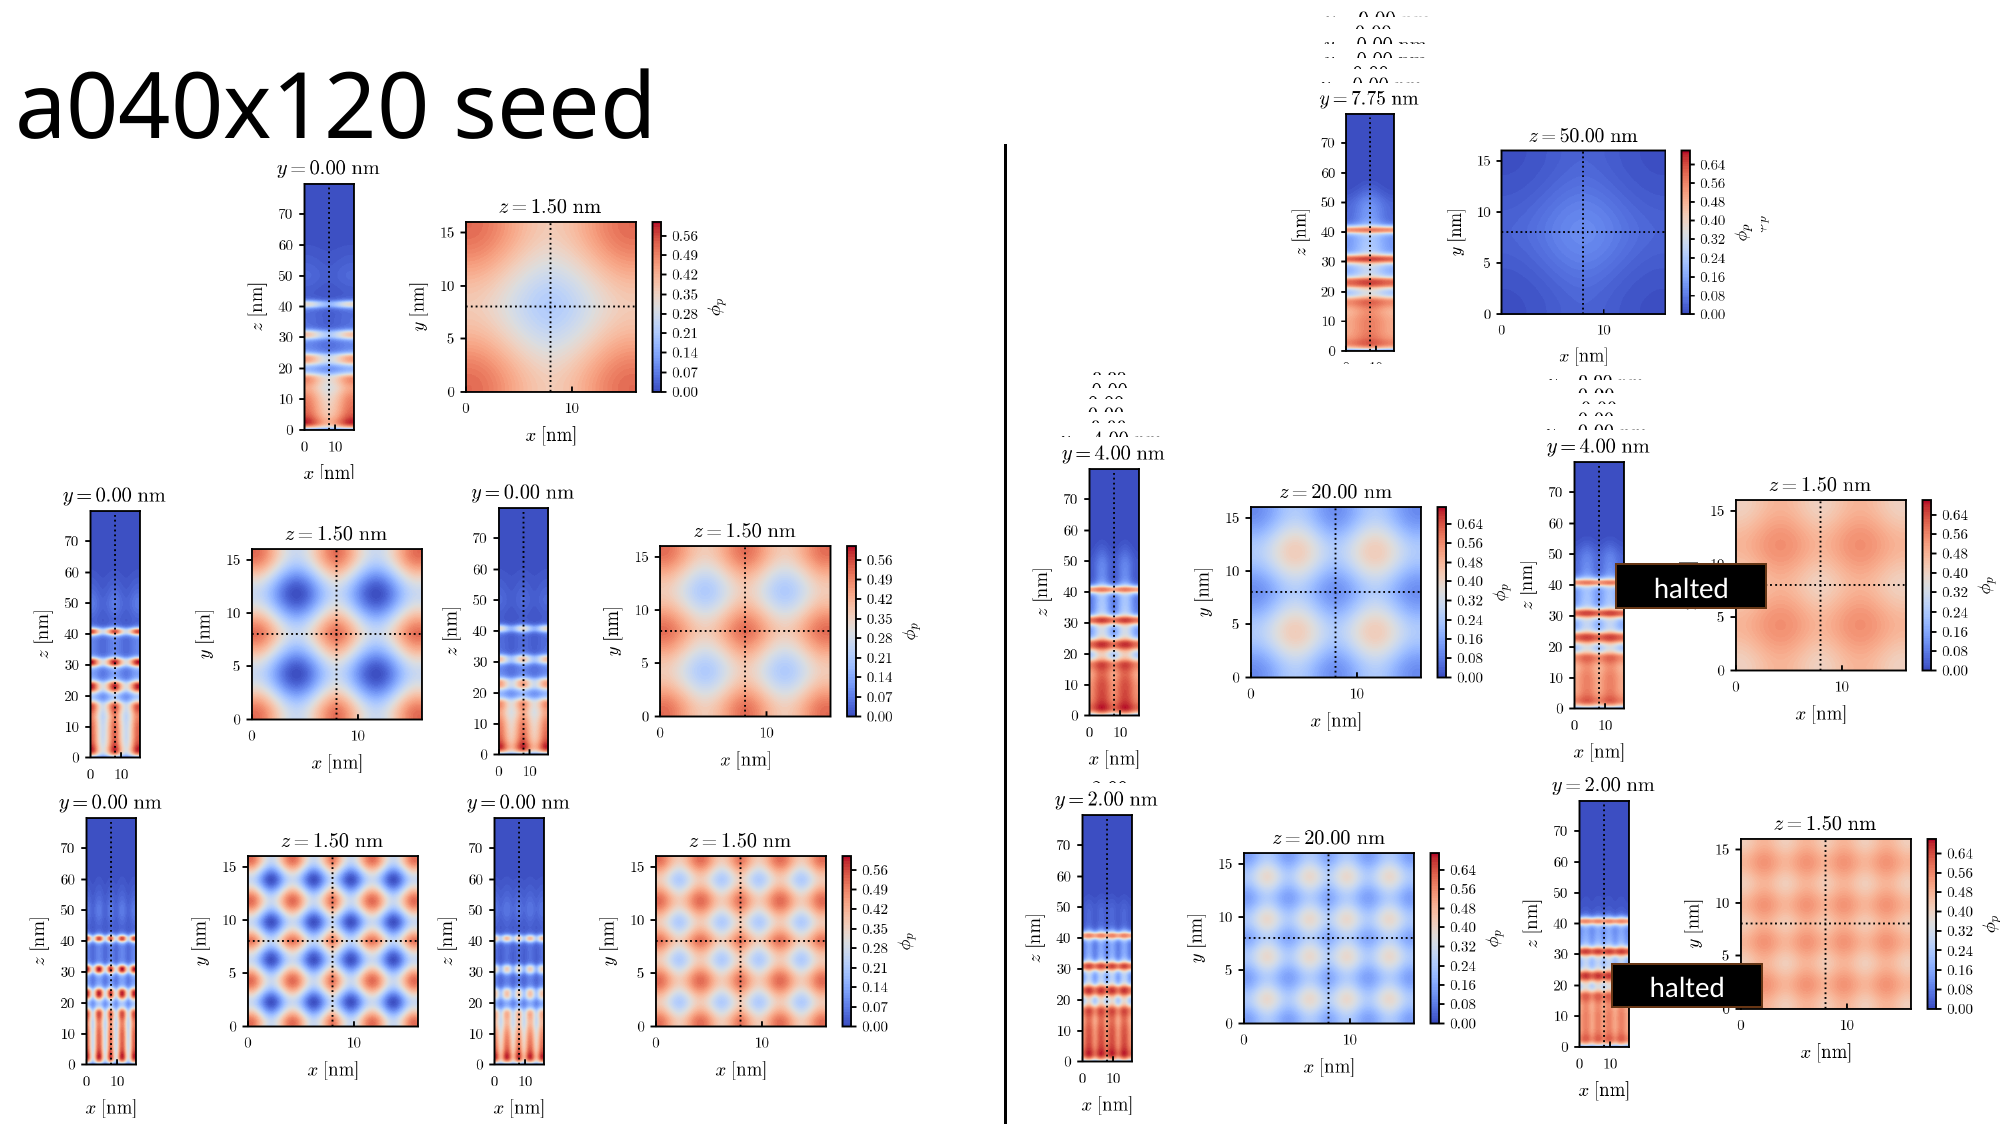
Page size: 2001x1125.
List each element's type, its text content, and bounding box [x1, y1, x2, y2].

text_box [1018, 770, 1521, 1123]
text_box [1283, 3, 1792, 367]
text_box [1521, 770, 2000, 1108]
picture [22, 152, 930, 1125]
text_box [1018, 364, 1520, 777]
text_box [1520, 367, 2000, 770]
title a040x120 seed [0, 0, 1725, 218]
